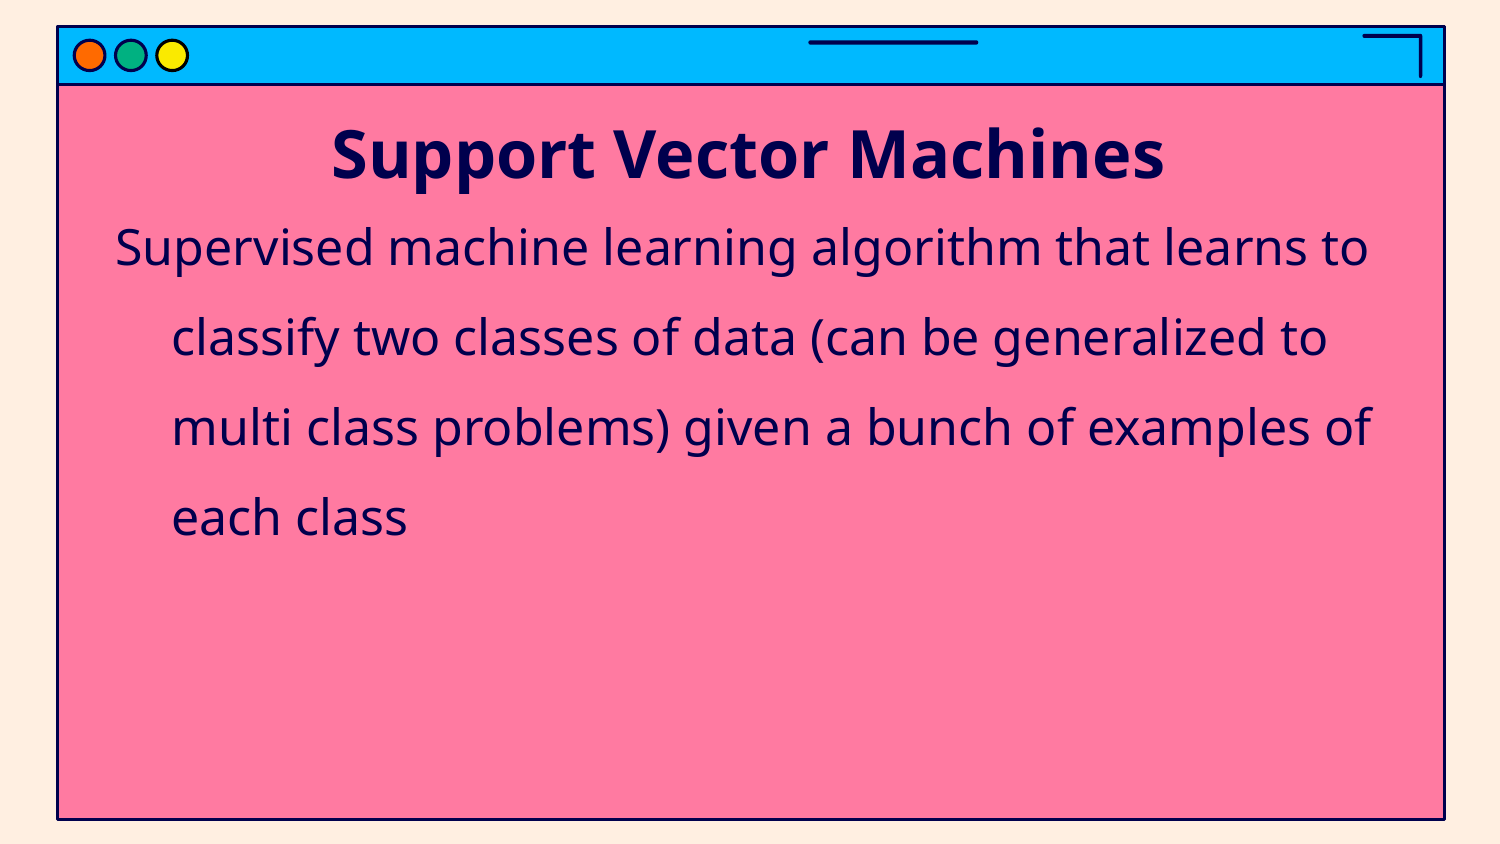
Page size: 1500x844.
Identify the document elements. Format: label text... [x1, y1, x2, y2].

text_box Supervised machine learning algorithm that learns to classify two classes of data (can be generalized to multi class problems) given a bunch of examples of each class [81, 170, 1419, 697]
title Support Vector Machines [114, 96, 1383, 170]
